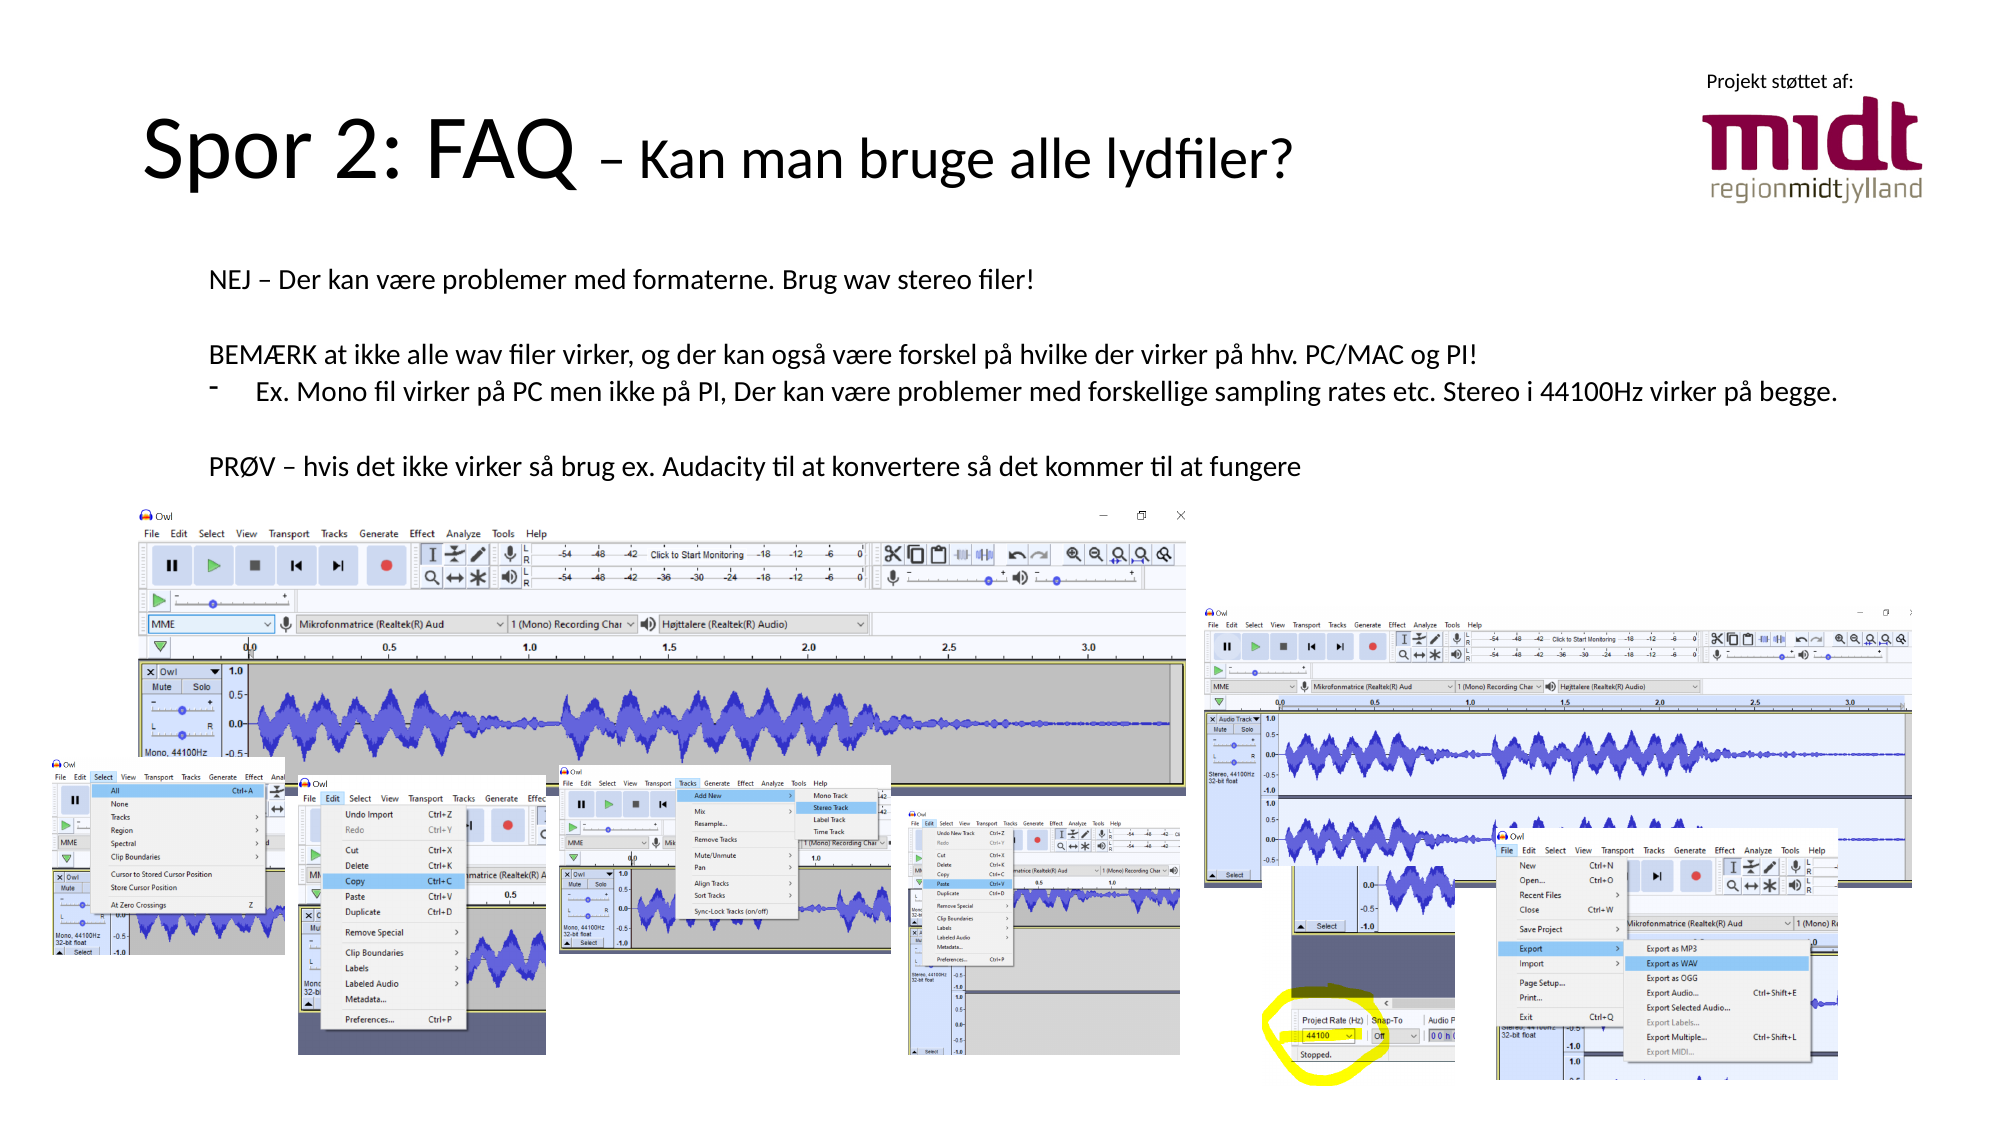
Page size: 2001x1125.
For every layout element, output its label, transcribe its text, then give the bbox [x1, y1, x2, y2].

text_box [127, 59, 1923, 207]
picture [1204, 606, 1912, 1086]
picture [52, 506, 1186, 1055]
picture [908, 809, 1180, 1055]
text_box NEJ – Der kan være problemer med formaterne. Brug wav stereo filer! BEMÆRK at ikke alle wav filer virker, og der kan også være forskel på hvilke der virker på hhv. PC/MAC og PI! Ex. Mono fil virker på PC men ikke på PI, Der kan være problemer med forskellige sampling rates etc. Stereo i 44100Hz virker på begge. PRØV – hvis det ikke virker så brug ex. Audacity til at konvertere så det kommer til at fungere [193, 250, 1898, 602]
